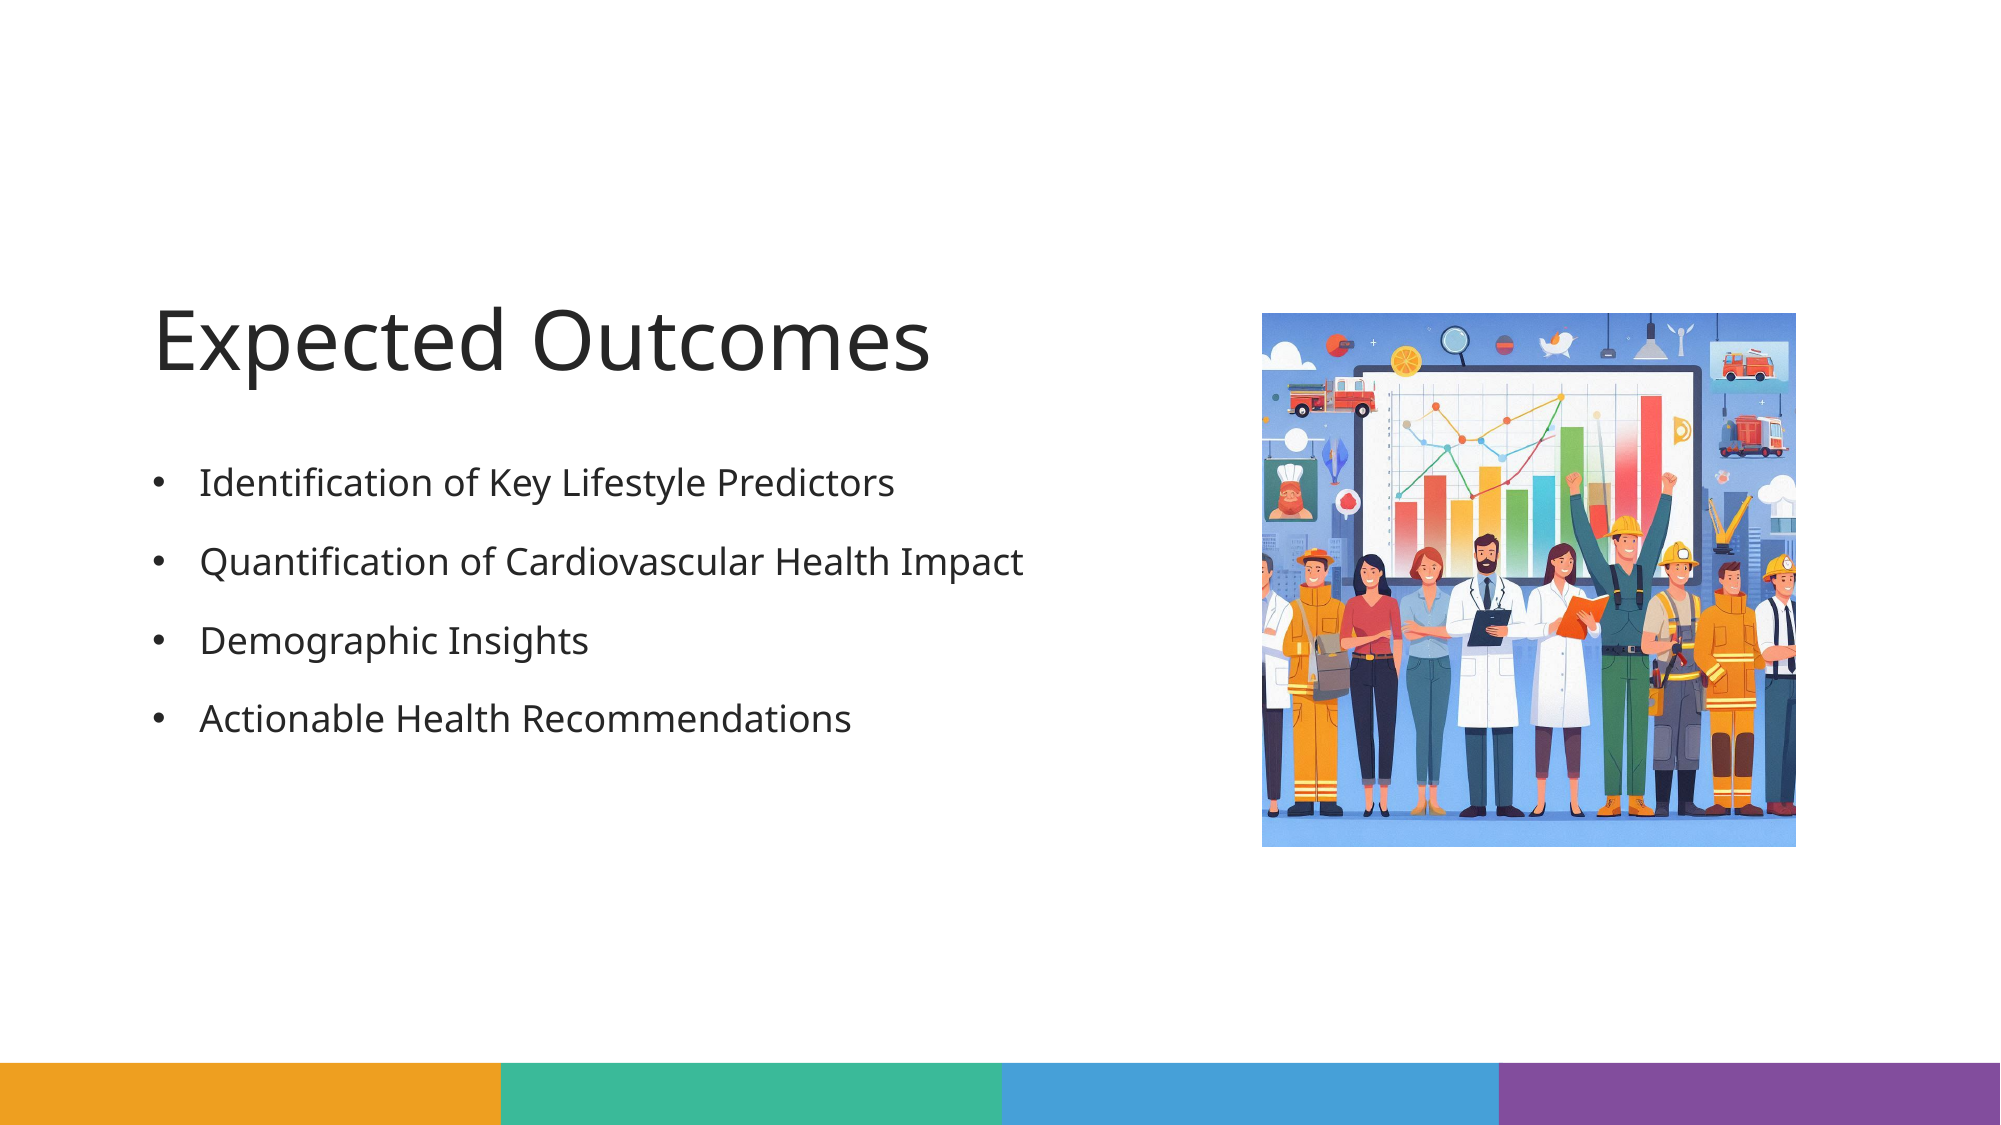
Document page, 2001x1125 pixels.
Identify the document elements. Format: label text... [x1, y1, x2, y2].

picture [1262, 313, 1796, 848]
title Expected Outcomes [137, 264, 1275, 423]
list Identification of Key Lifestyle Predictors Quantification of Cardiovascular Health Impact Demographic Insights Actionable Health Recommendations [137, 447, 1275, 872]
